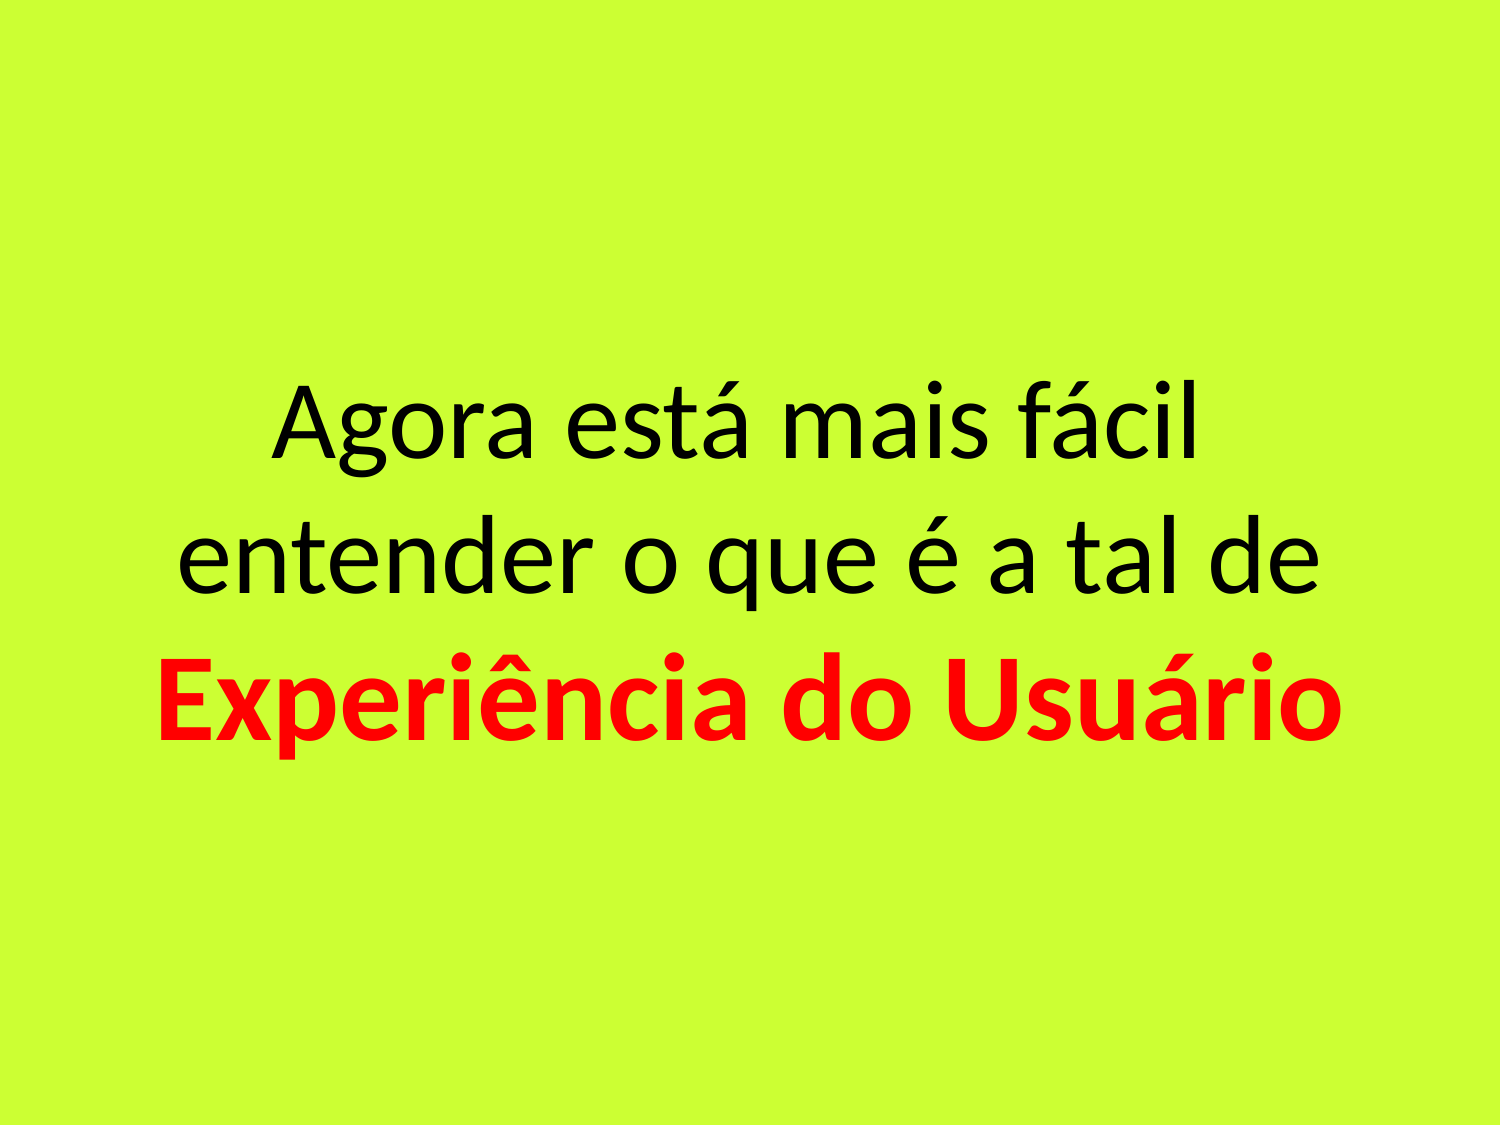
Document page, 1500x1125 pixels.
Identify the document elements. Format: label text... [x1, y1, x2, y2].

title Agora está mais fácil entender o que é a tal de Experiência do Usuário [75, 45, 1425, 1067]
